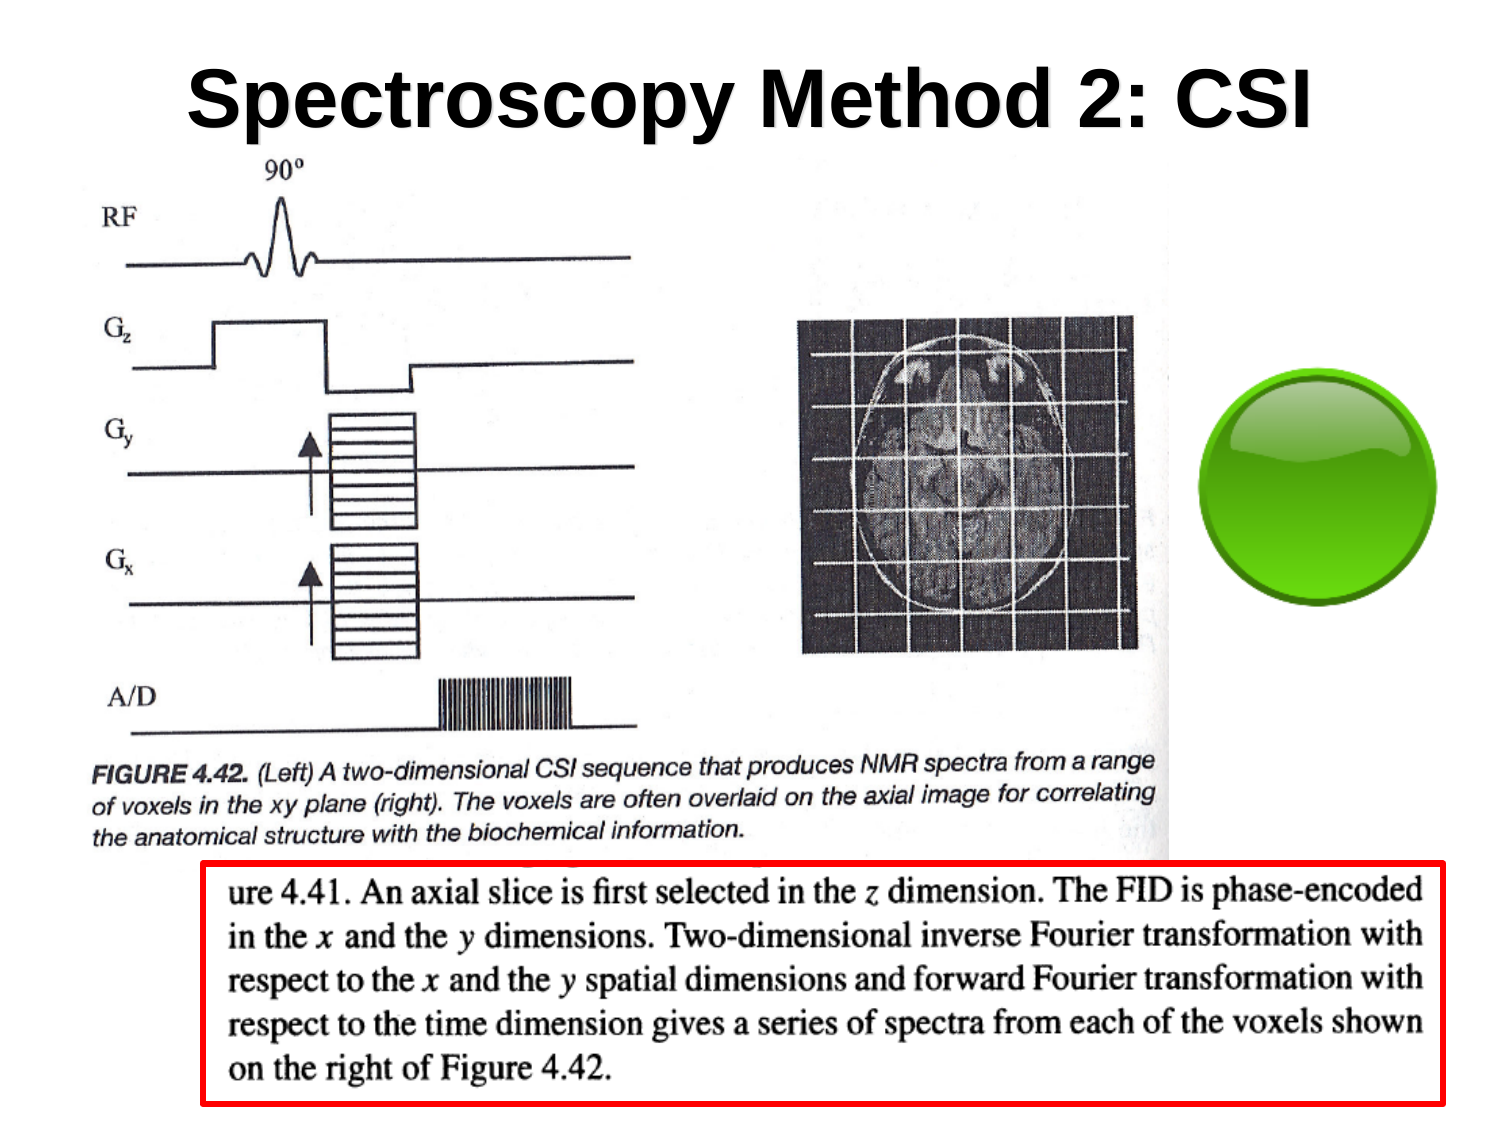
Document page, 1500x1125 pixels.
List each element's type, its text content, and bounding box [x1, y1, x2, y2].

picture [71, 149, 1441, 1102]
picture [1195, 364, 1441, 610]
title Spectroscopy Method 2: CSI [24, 24, 1476, 163]
